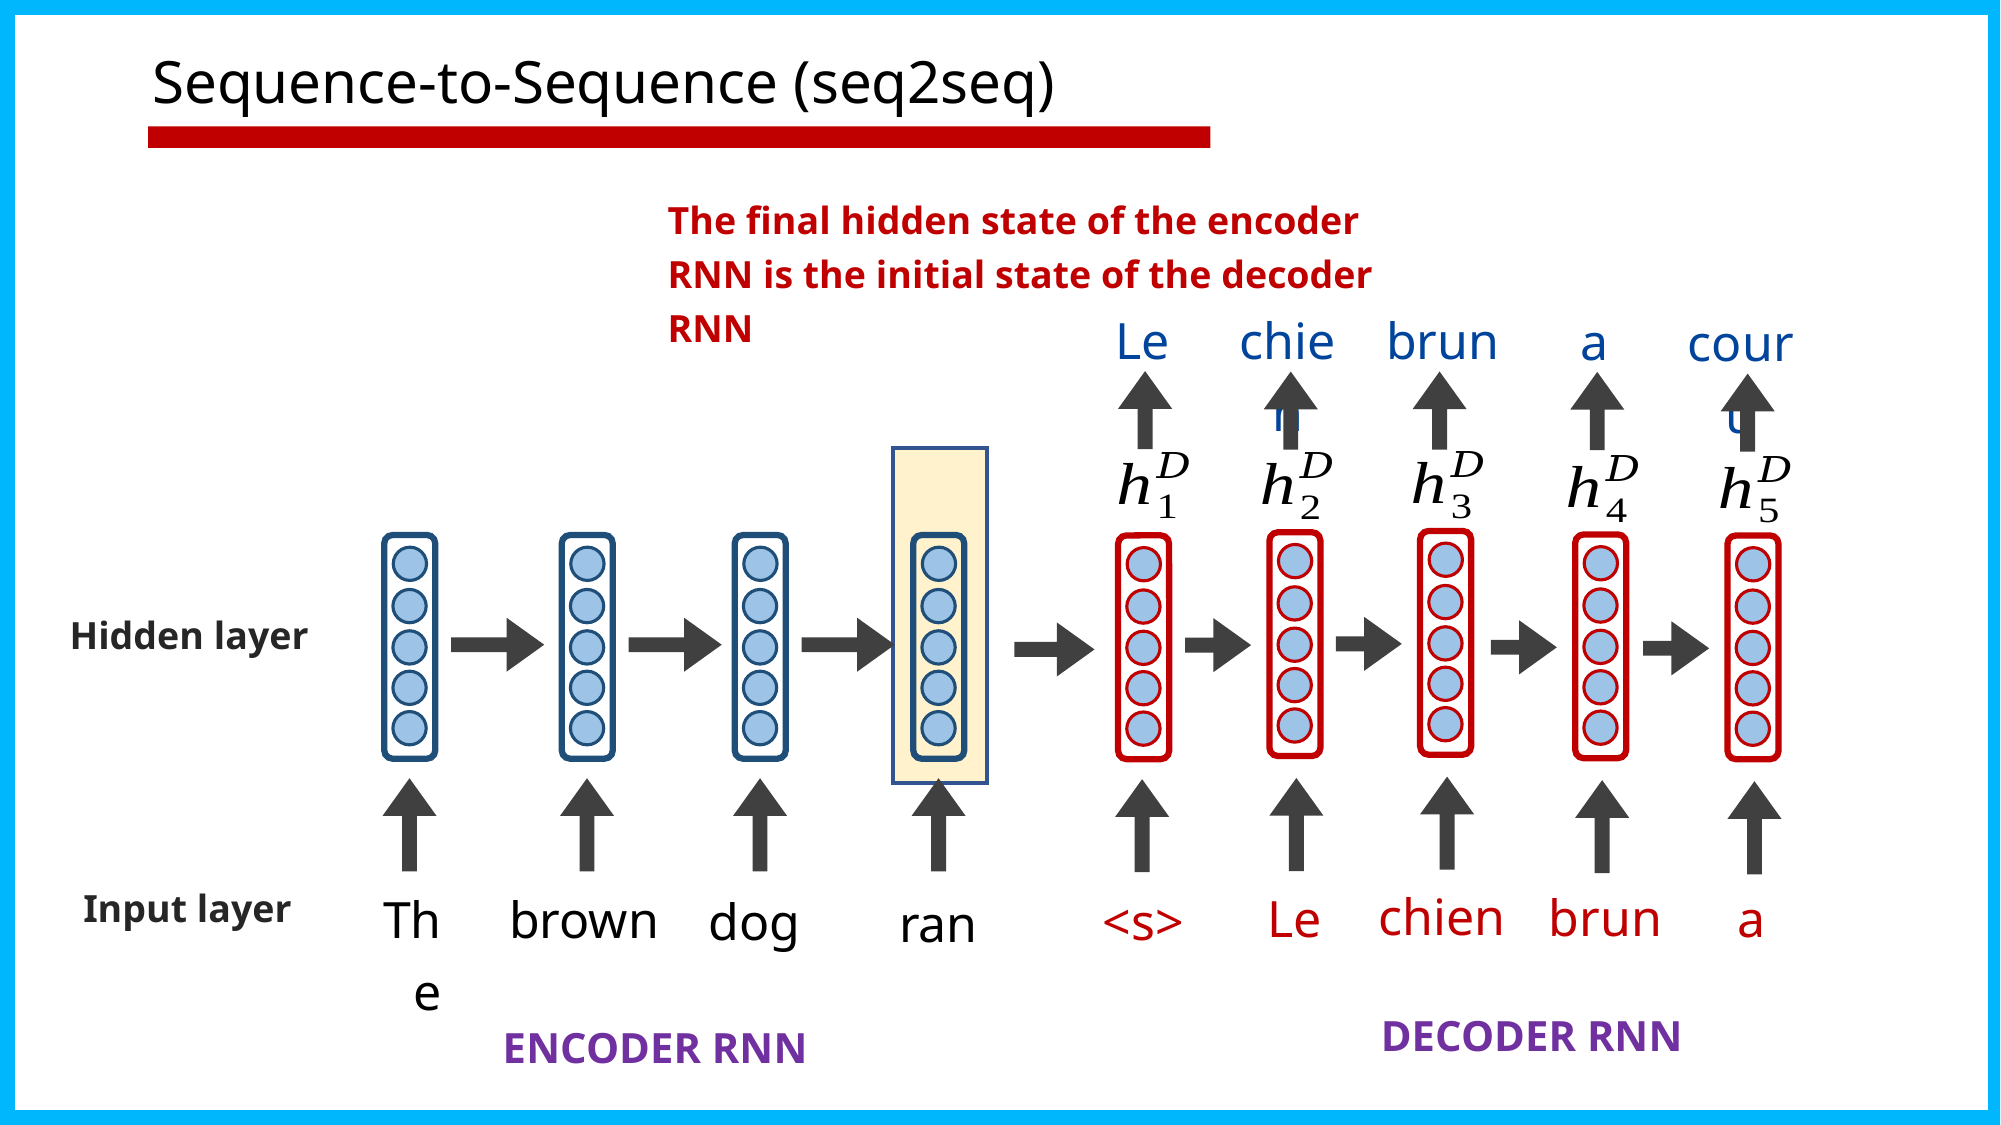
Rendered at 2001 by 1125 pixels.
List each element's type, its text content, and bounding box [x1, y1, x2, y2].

text_box DECODER RNN [1321, 991, 1743, 1070]
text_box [648, 621, 826, 673]
text_box ENCODER RNN [444, 1004, 866, 1082]
text_box [731, 776, 790, 871]
text_box The [341, 868, 457, 952]
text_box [475, 621, 648, 673]
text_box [1333, 617, 1558, 669]
title Sequence-to-Sequence (seq2seq) [137, 45, 1605, 236]
text_box [505, 615, 513, 621]
text_box a [1518, 290, 1670, 374]
text_box brun [1503, 866, 1708, 950]
text_box [1055, 673, 1064, 679]
text_box couru [1659, 292, 1822, 375]
text_box [1410, 369, 1469, 451]
text_box a [1649, 868, 1853, 951]
text_box Input layer [55, 868, 307, 947]
text_box [380, 776, 439, 868]
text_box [1488, 620, 1713, 672]
text_box <s> [1067, 871, 1219, 954]
text_box [1725, 779, 1784, 876]
text_box brun [1367, 290, 1518, 373]
text_box Hidden layer [38, 595, 324, 673]
text_box [1113, 777, 1172, 871]
text_box [1568, 370, 1627, 452]
text_box [148, 236, 1878, 991]
text_box [1418, 774, 1477, 871]
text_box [1031, 621, 1256, 673]
text_box The final hidden state of the encoder RNN is the initial state of the decoder RNN [652, 180, 1420, 340]
text_box [1261, 369, 1320, 451]
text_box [1182, 618, 1407, 670]
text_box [297, 621, 475, 673]
text_box dog [652, 871, 857, 954]
text_box [1116, 369, 1175, 451]
text_box [1267, 776, 1326, 868]
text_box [1641, 621, 1865, 673]
text_box [856, 615, 864, 621]
text_box [1718, 371, 1777, 453]
text_box [558, 776, 617, 868]
text_box chien [1212, 340, 1364, 373]
text_box [909, 776, 968, 873]
text_box Le [1066, 340, 1212, 373]
text_box Le [1219, 868, 1371, 951]
text_box ran [836, 873, 1041, 956]
text_box chien [1340, 866, 1503, 949]
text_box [826, 621, 1031, 673]
text_box [1573, 778, 1632, 875]
text_box [683, 615, 691, 621]
text_box brown [482, 868, 686, 952]
